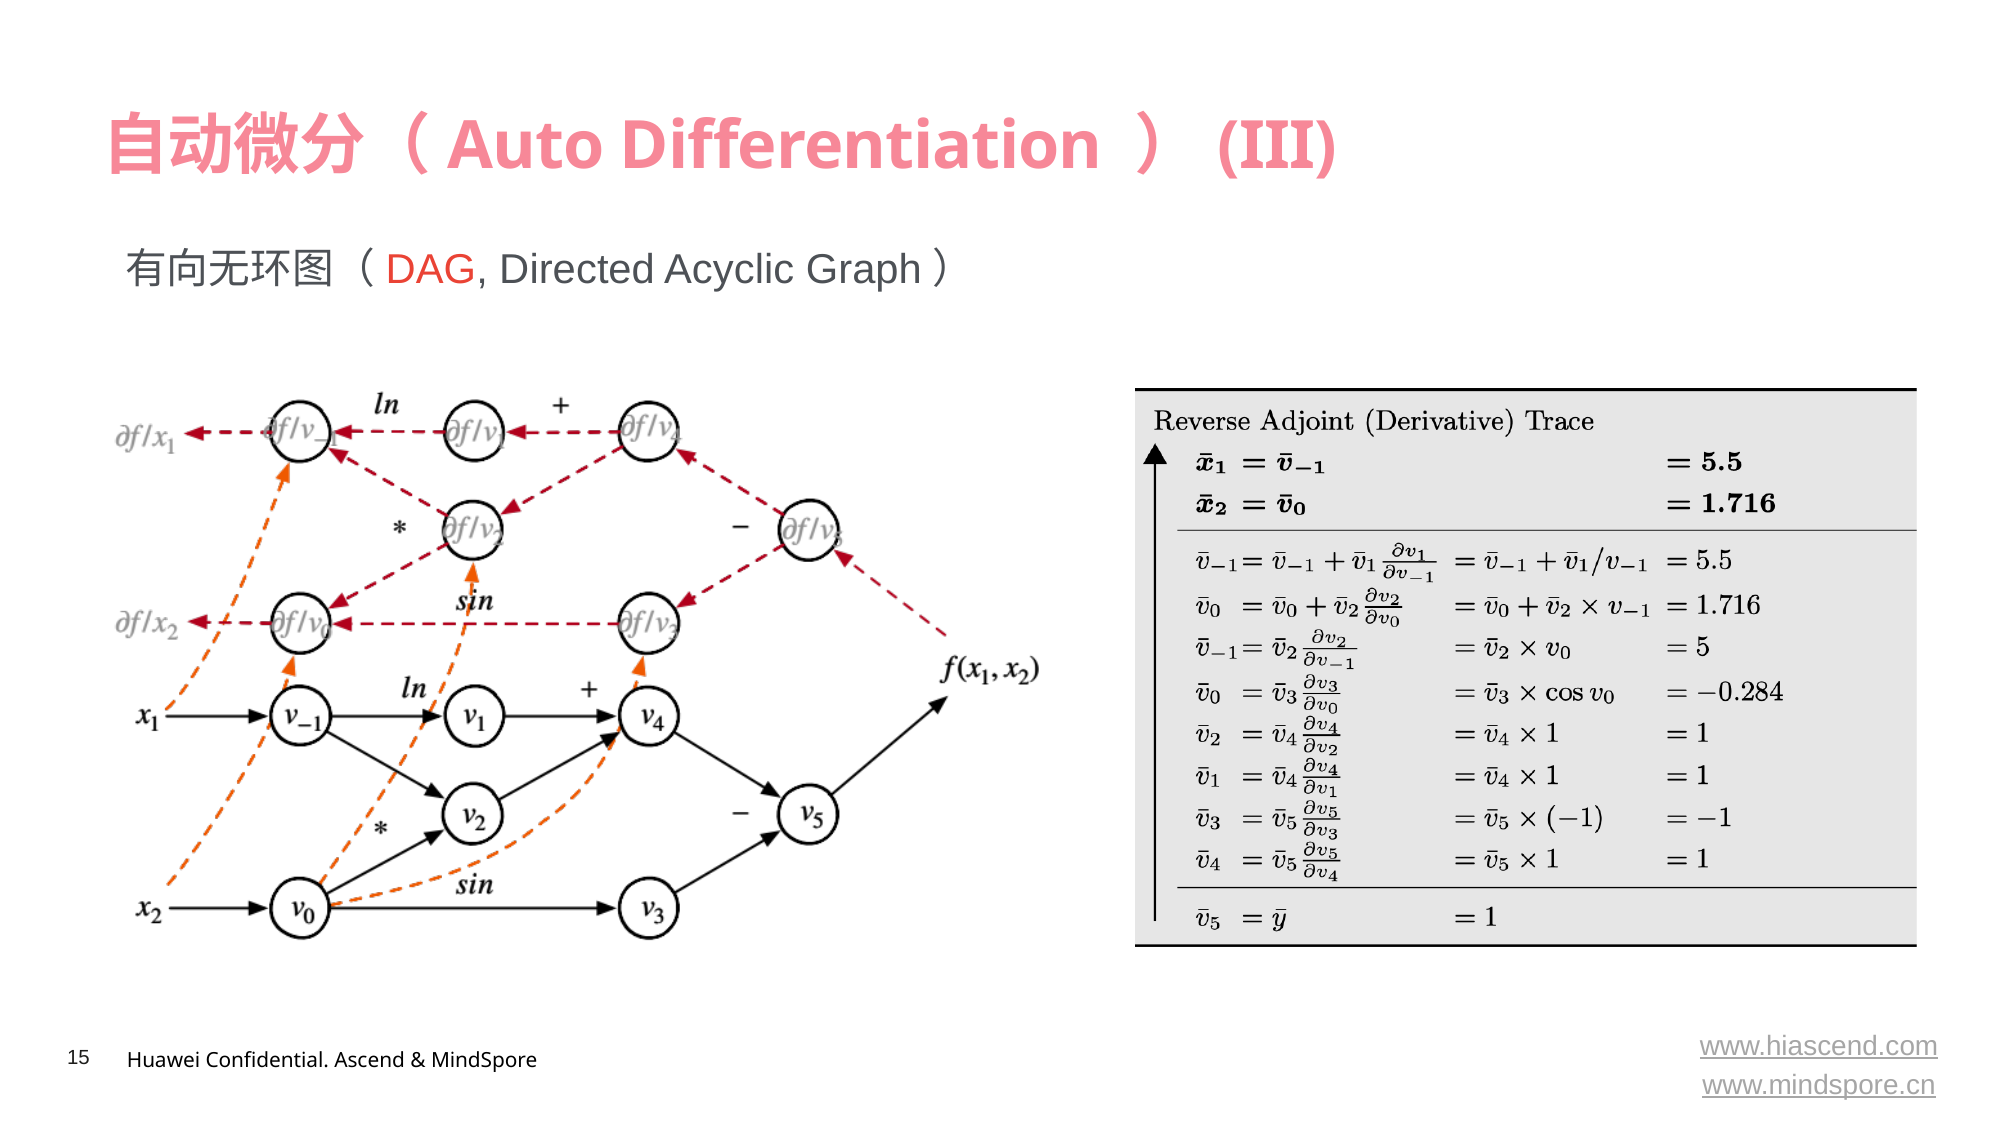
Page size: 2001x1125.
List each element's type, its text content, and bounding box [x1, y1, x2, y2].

picture [1129, 371, 1949, 963]
title 自动微分（Auto Differentiation ）(III) [102, 101, 1901, 199]
text_box 有向无环图（DAG, Directed Acyclic Graph） [110, 234, 989, 300]
picture [106, 371, 1046, 942]
